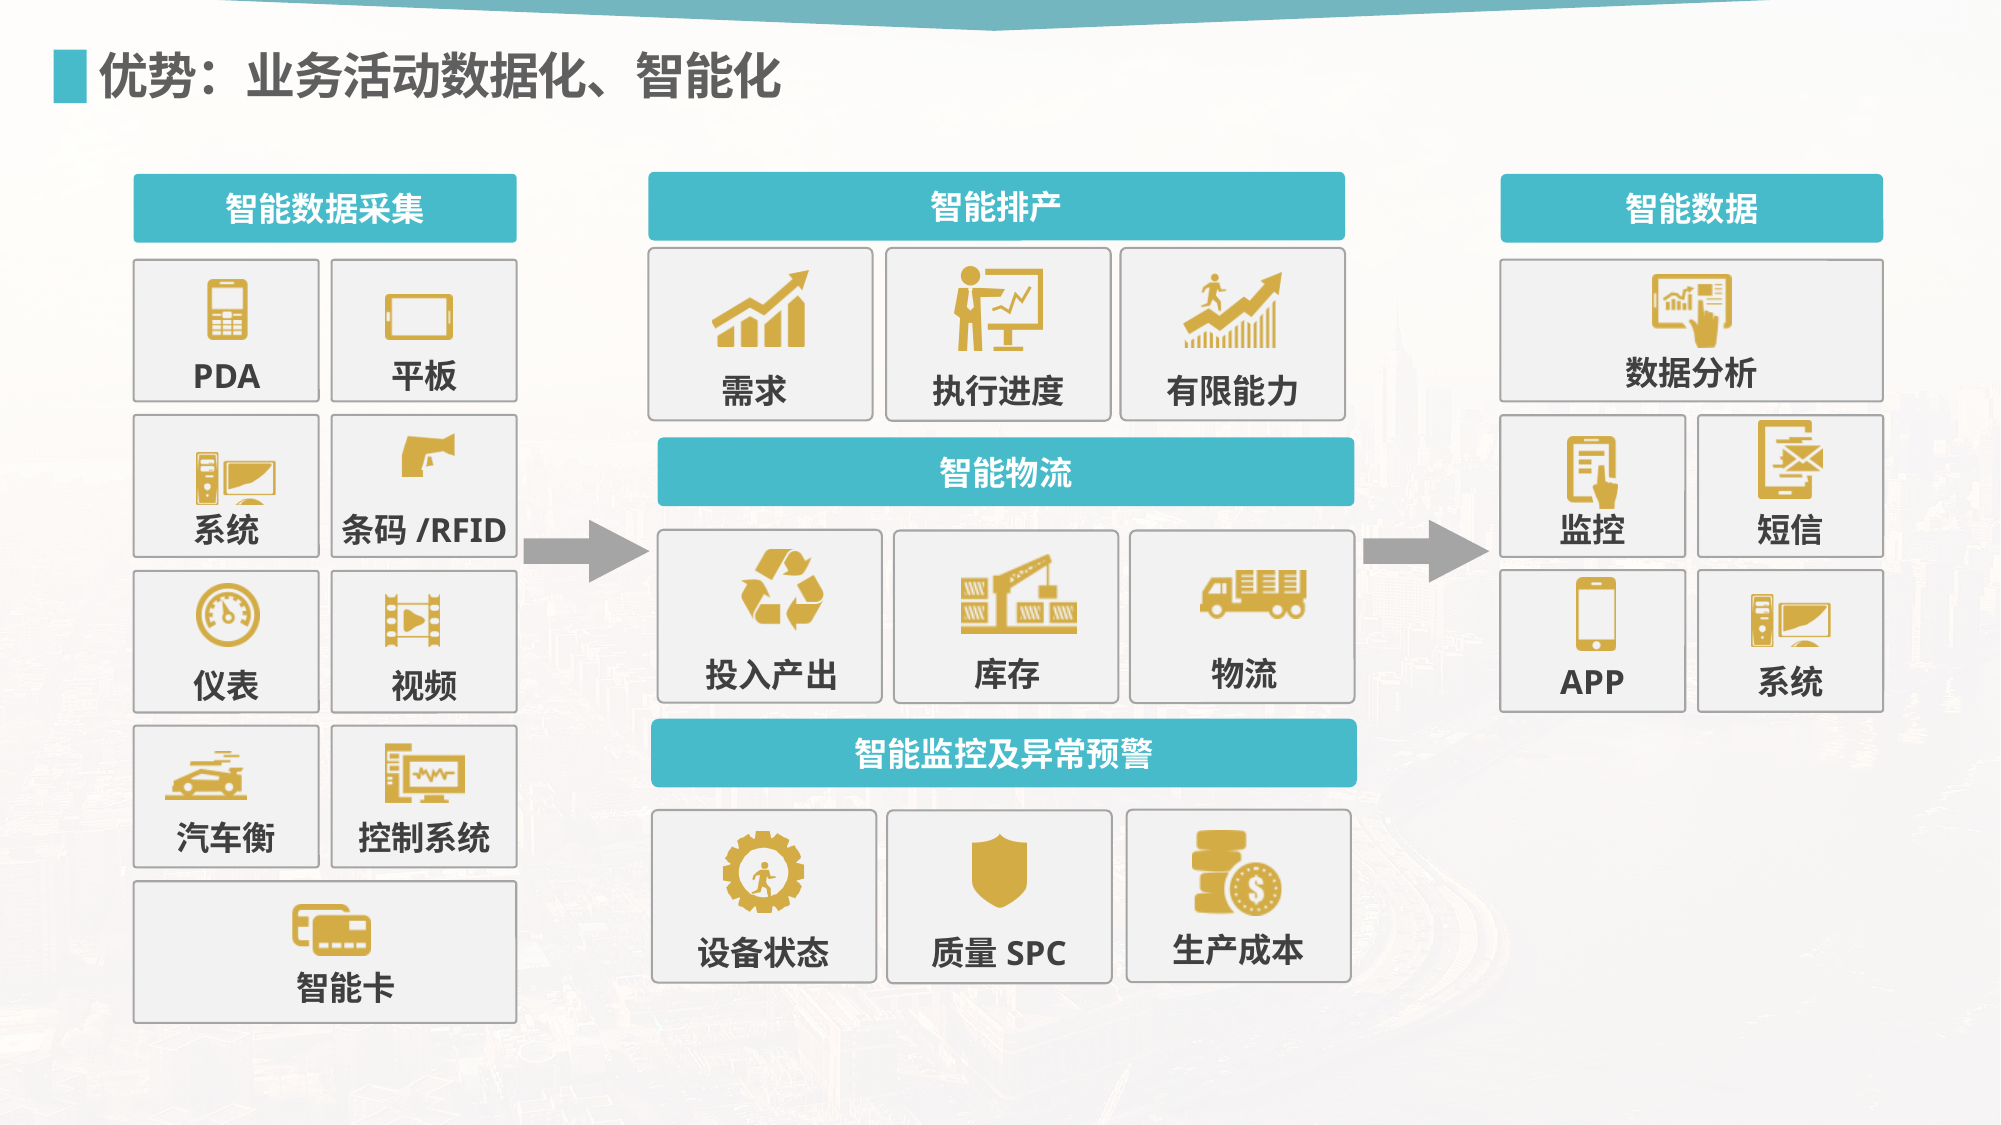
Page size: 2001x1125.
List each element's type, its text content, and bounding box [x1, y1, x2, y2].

text_box 物流 [1191, 642, 1298, 701]
text_box [1120, 247, 1346, 421]
picture [1183, 271, 1282, 348]
picture [1758, 420, 1823, 499]
text_box 智能数据 [1499, 172, 1885, 244]
text_box 平板 [371, 345, 478, 403]
text_box 汽车衡 [156, 807, 297, 865]
text_box [133, 259, 319, 402]
text_box 执行进度 [911, 360, 1086, 418]
text_box 设备状态 [677, 922, 851, 980]
text_box 智能排产 [647, 170, 1347, 242]
text_box [657, 529, 882, 703]
text_box 控制系统 [337, 807, 512, 865]
text_box [887, 810, 1112, 984]
picture [385, 742, 465, 803]
text_box APP [1540, 651, 1646, 710]
text_box [133, 414, 319, 557]
text_box [523, 519, 650, 583]
picture [401, 433, 455, 478]
text_box 投入产出 [685, 644, 859, 703]
text_box 条码/RFID [321, 499, 528, 557]
text_box [1500, 259, 1883, 402]
text_box [331, 414, 517, 499]
picture [196, 451, 276, 505]
text_box PDA [172, 345, 281, 403]
text_box 智能卡 [276, 957, 417, 1015]
text_box 有限能力 [1146, 360, 1320, 418]
text_box [1126, 809, 1351, 983]
text_box [133, 881, 517, 1023]
picture [1192, 830, 1285, 916]
text_box 视频 [371, 655, 478, 713]
picture [972, 834, 1027, 908]
text_box 优势：业务活动数据化、智能化 [83, 15, 959, 113]
text_box [1698, 415, 1884, 557]
picture [165, 751, 247, 800]
picture [1576, 577, 1616, 651]
text_box 智能监控及异常预警 [650, 717, 1359, 789]
text_box [651, 810, 877, 983]
text_box [1698, 570, 1884, 712]
text_box 生产成本 [1152, 919, 1326, 978]
picture [961, 554, 1077, 635]
text_box 监控 [1539, 499, 1647, 558]
picture [207, 279, 248, 340]
picture [196, 583, 260, 647]
picture [1751, 594, 1831, 647]
picture [385, 594, 440, 647]
text_box [1500, 570, 1686, 712]
text_box 系统 [172, 499, 280, 557]
text_box 质量SPC [911, 922, 1087, 981]
text_box [331, 570, 517, 713]
picture [1652, 274, 1732, 348]
text_box [331, 259, 517, 402]
text_box 系统 [1737, 651, 1844, 710]
text_box [133, 570, 319, 713]
picture [1199, 570, 1310, 619]
text_box [331, 725, 517, 868]
picture [291, 904, 371, 956]
text_box [648, 247, 873, 421]
text_box 短信 [1737, 499, 1844, 558]
text_box [1500, 415, 1686, 557]
picture [722, 831, 806, 913]
picture [712, 270, 809, 347]
picture [741, 549, 824, 631]
text_box 智能物流 [656, 436, 1356, 508]
text_box 库存 [954, 642, 1062, 701]
text_box [1129, 530, 1355, 704]
text_box [1363, 519, 1490, 583]
text_box [893, 530, 1119, 704]
text_box 需求 [700, 360, 808, 418]
text_box [53, 49, 88, 104]
picture [385, 294, 453, 340]
text_box 数据分析 [1604, 341, 1779, 400]
text_box [133, 725, 319, 868]
text_box [886, 247, 1111, 421]
text_box 智能数据采集 [132, 172, 518, 244]
picture [1567, 436, 1619, 510]
picture [954, 266, 1043, 351]
text_box 仪表 [172, 655, 280, 713]
